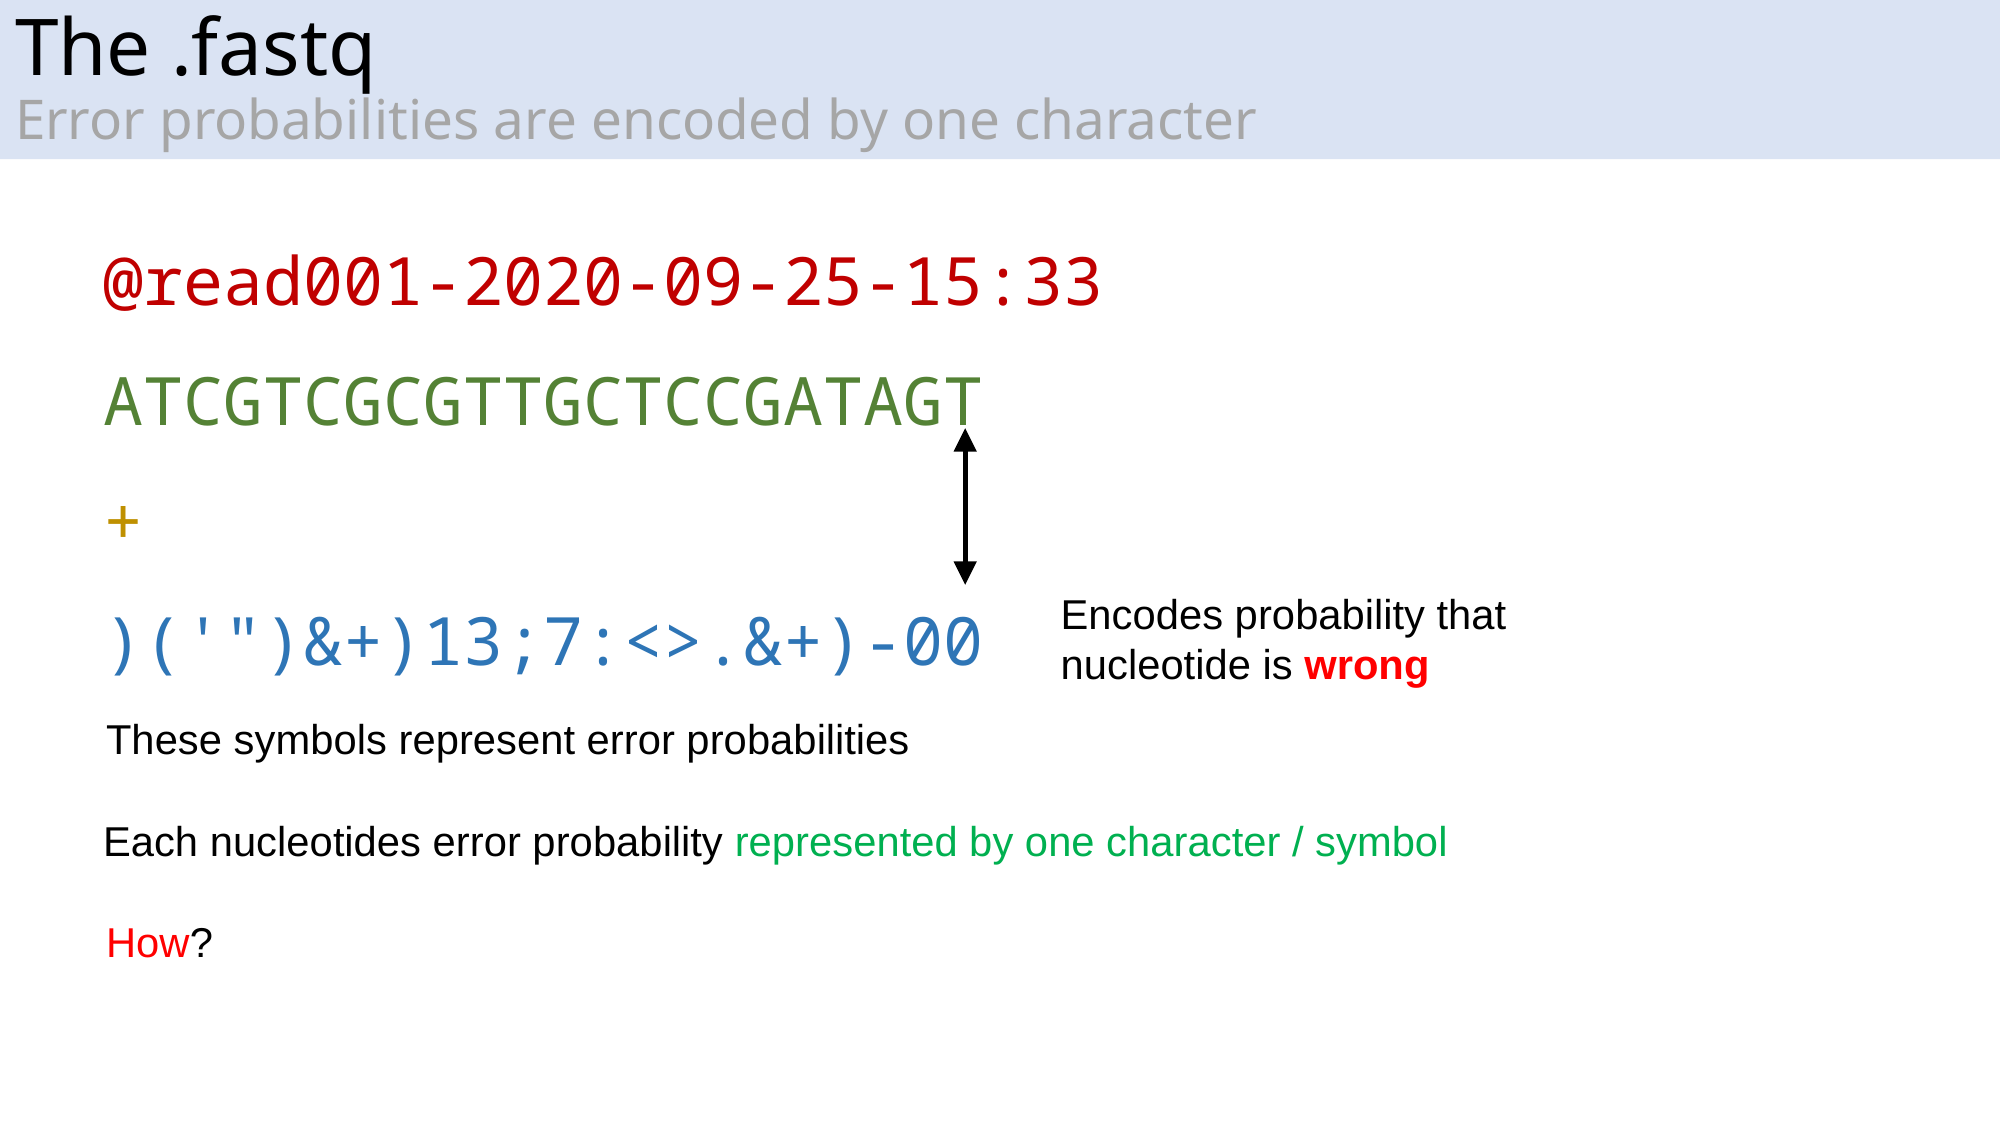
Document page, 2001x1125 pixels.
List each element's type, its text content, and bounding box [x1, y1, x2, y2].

text_box Each nucleotides error probability represented by one character / symbol [88, 807, 1596, 873]
title The .fastq Error probabilities are encoded by one character [0, 0, 2000, 160]
text_box @read001-2020-09-25-15:33 ATCGTCGCGTTGCTCCGATAGT + )('")&+)13;7:<>.&+)-00 [88, 191, 1261, 806]
text_box How? [91, 908, 1368, 974]
text_box These symbols represent error probabilities [91, 705, 946, 771]
text_box Encodes probability that nucleotide is wrong [1045, 580, 1631, 696]
